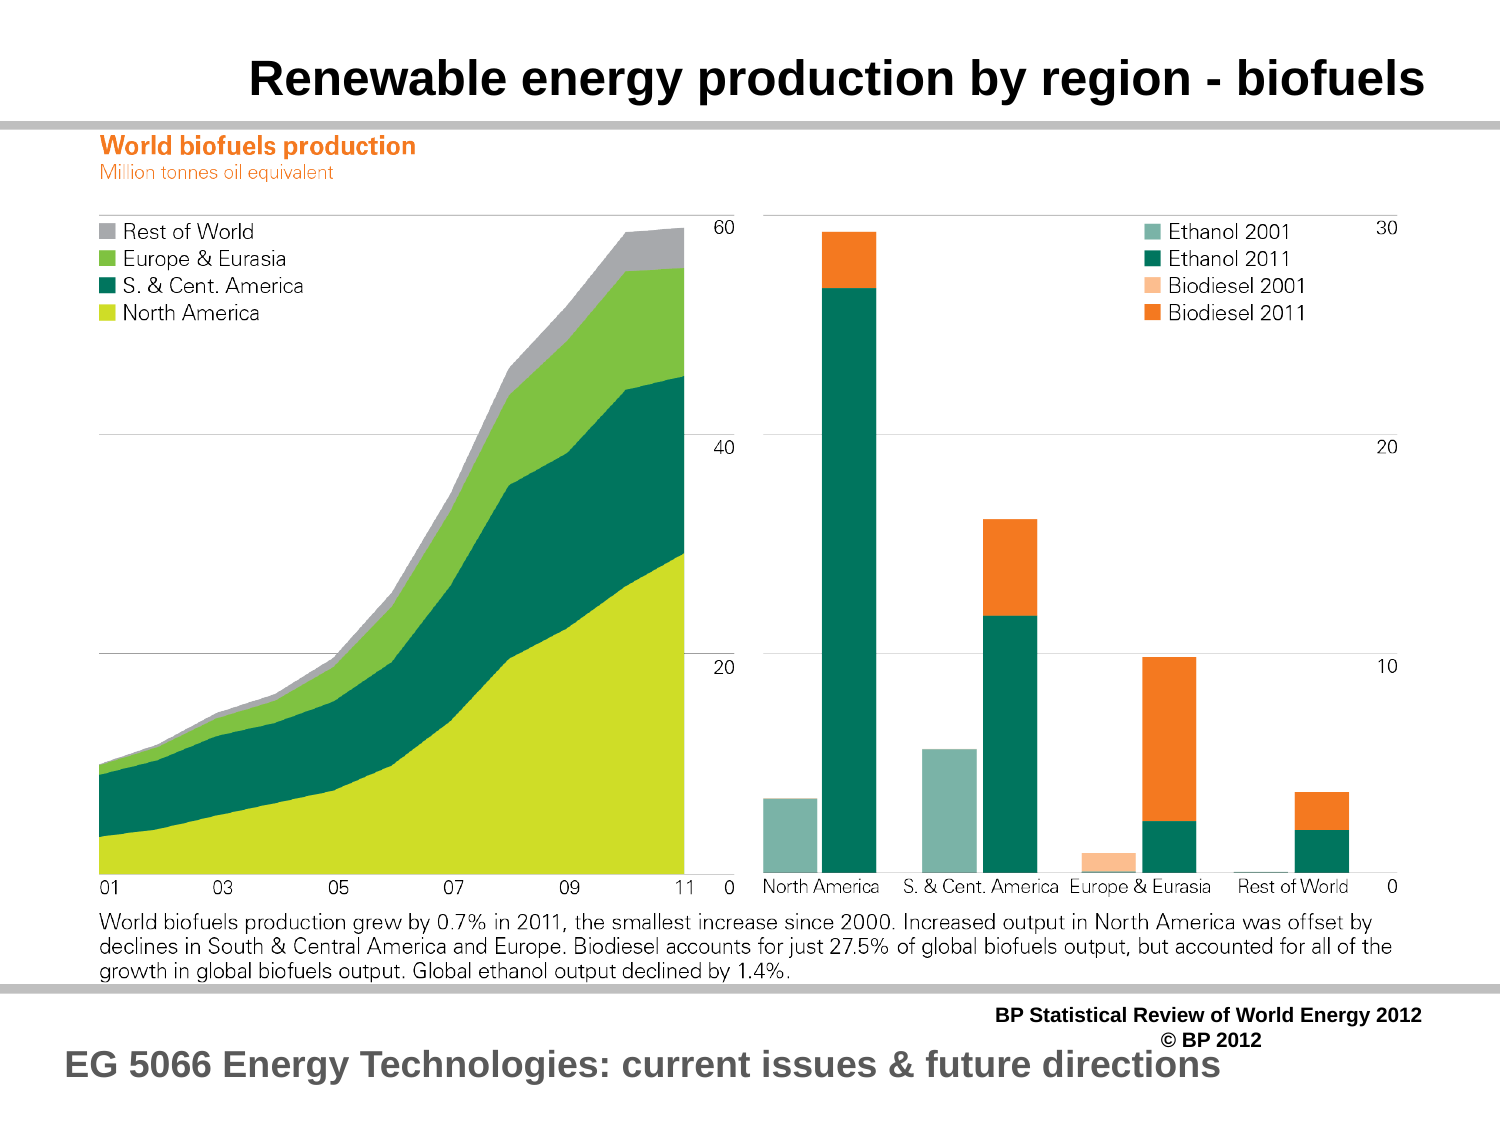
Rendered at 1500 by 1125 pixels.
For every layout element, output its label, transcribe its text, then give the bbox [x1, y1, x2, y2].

text_box BP Statistical Review of World Energy 2012 © BP 2012 [961, 994, 1462, 1054]
text_box Renewable energy production by region - biofuels [233, 38, 1457, 115]
picture [99, 132, 1399, 984]
